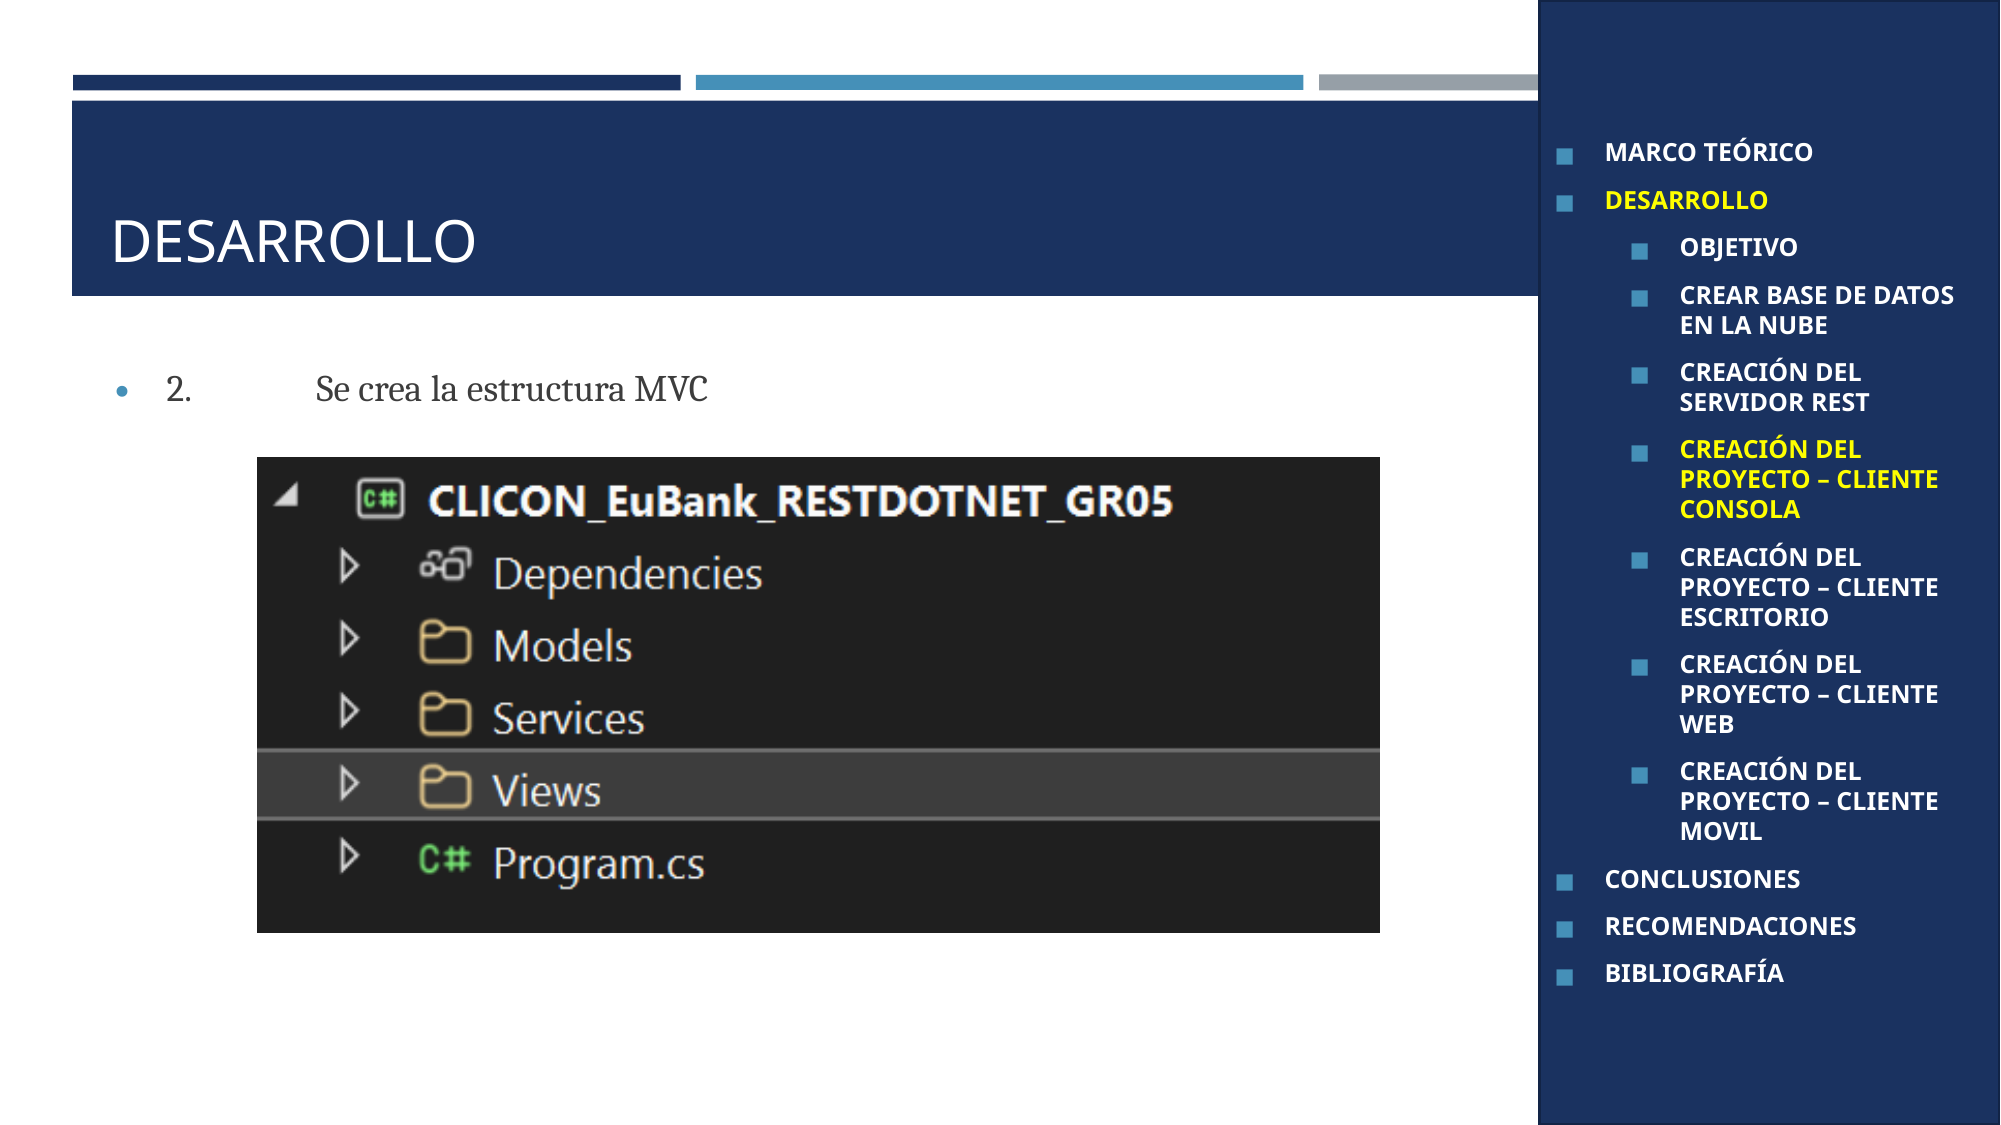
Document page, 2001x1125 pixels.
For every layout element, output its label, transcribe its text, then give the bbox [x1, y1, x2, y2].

text_box MARCO TEÓRICO DESARROLLO OBJETIVO CREAR BASE DE DATOS EN LA NUBE CREACIÓN DEL SERVIDOR REST CREACIÓN DEL PROYECTO – CLIENTE CONSOLA CREACIÓN DEL PROYECTO – CLIENTE ESCRITORIO CREACIÓN DEL PROYECTO – CLIENTE WEB CREACIÓN DEL PROYECTO – CLIENTE MOVIL CONCLUSIONES RECOMENDACIONES BIBLIOGRAFÍA [1539, 0, 2000, 1125]
title DESARROLLO [95, 115, 1539, 282]
picture [256, 456, 1380, 933]
list 2. Se crea la estructura MVC [95, 312, 1505, 458]
